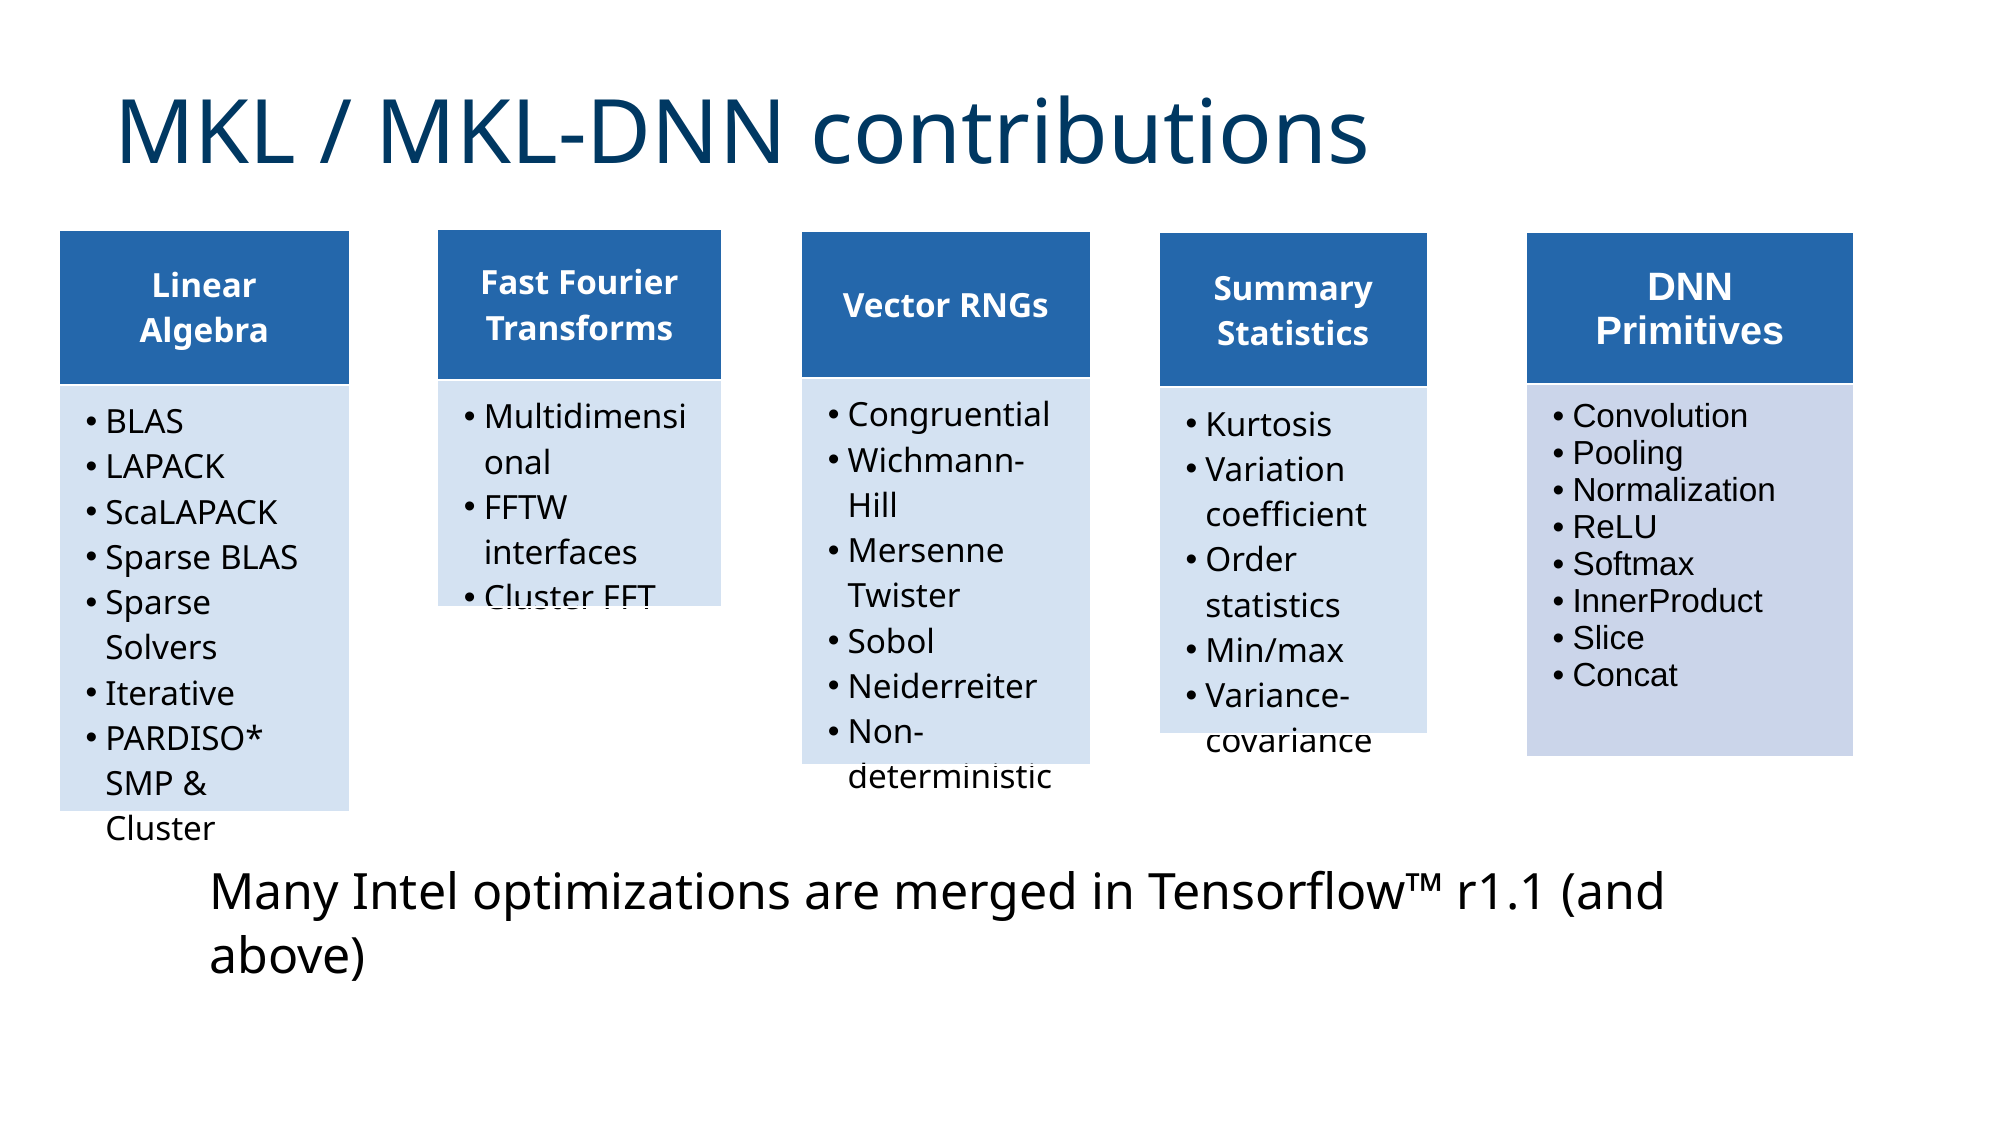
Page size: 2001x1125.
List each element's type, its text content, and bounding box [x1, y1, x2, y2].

table_cell Convolution Pooling Normalization ReLU Softmax InnerProduct Slice Concat [1527, 385, 1853, 756]
table_cell Congruential Wichmann-Hill Mersenne Twister Sobol Neiderreiter Non-deterministic [802, 379, 1090, 764]
table_cell Kurtosis Variation coefficient Order statistics Min/max Variance-covariance [1160, 388, 1427, 733]
table_cell BLAS LAPACK ScaLAPACK Sparse BLAS Sparse Solvers Iterative PARDISO* SMP & Cluster [60, 386, 349, 811]
table_header Linear Algebra [60, 231, 349, 384]
text_box MKL / MKL-DNN contributions [99, 67, 1900, 258]
table_header Fast Fourier Transforms [438, 258, 721, 379]
table_cell Multidimensional FFTW interfaces Cluster FFT [438, 381, 721, 606]
table_header Summary Statistics [1160, 258, 1427, 386]
table_header DNN Primitives [1527, 258, 1853, 383]
table_header Vector RNGs [802, 258, 1090, 377]
text_box Many Intel optimizations are merged in Tensorflow™ r1.1 (and above) [194, 849, 1805, 1055]
